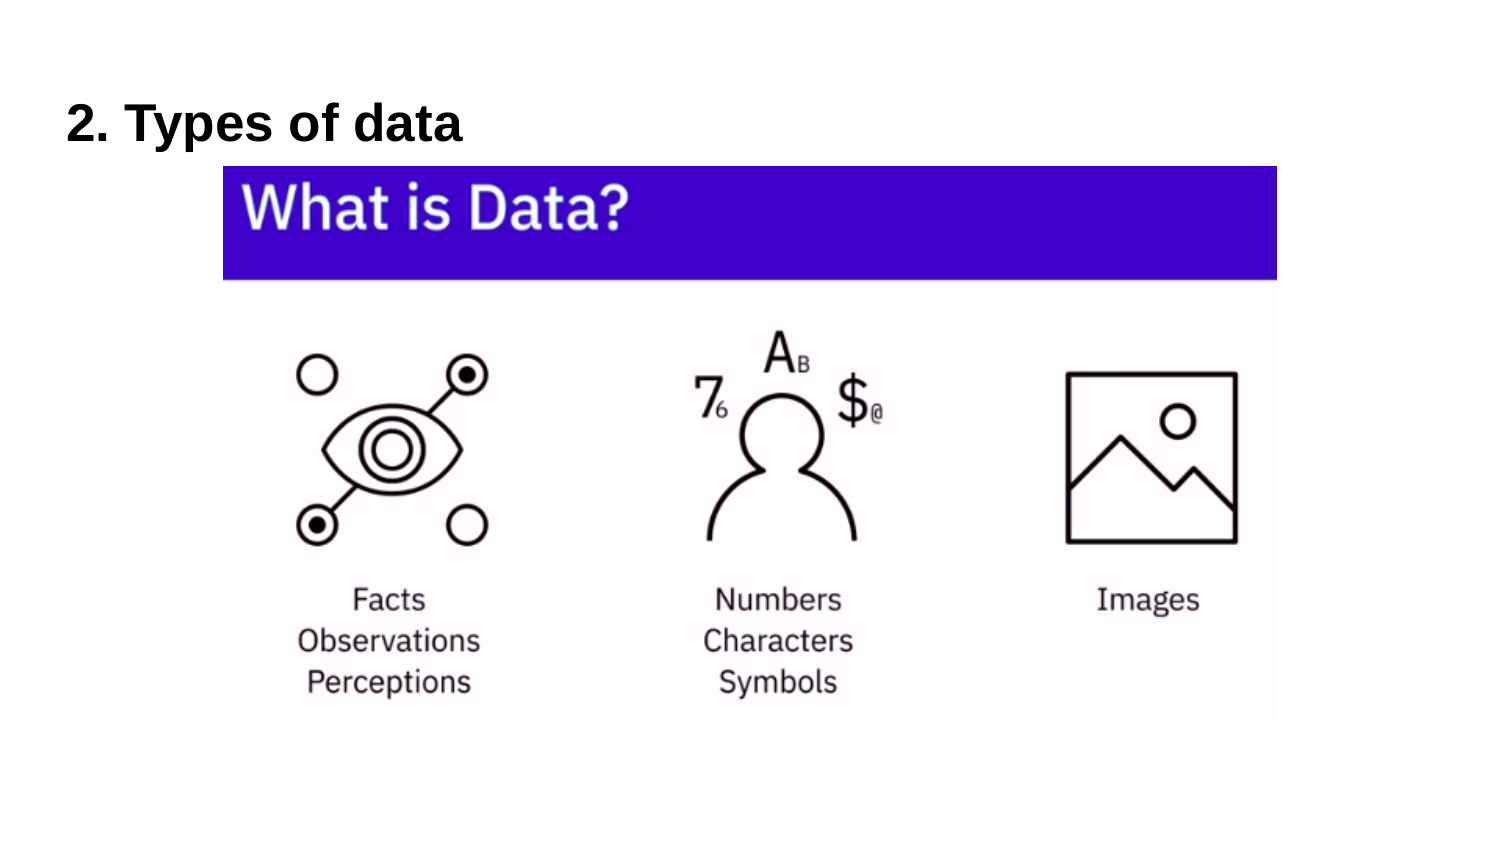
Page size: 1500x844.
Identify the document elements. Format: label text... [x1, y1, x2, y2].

picture [223, 166, 1277, 722]
title 2. Types of data [51, 72, 1449, 167]
